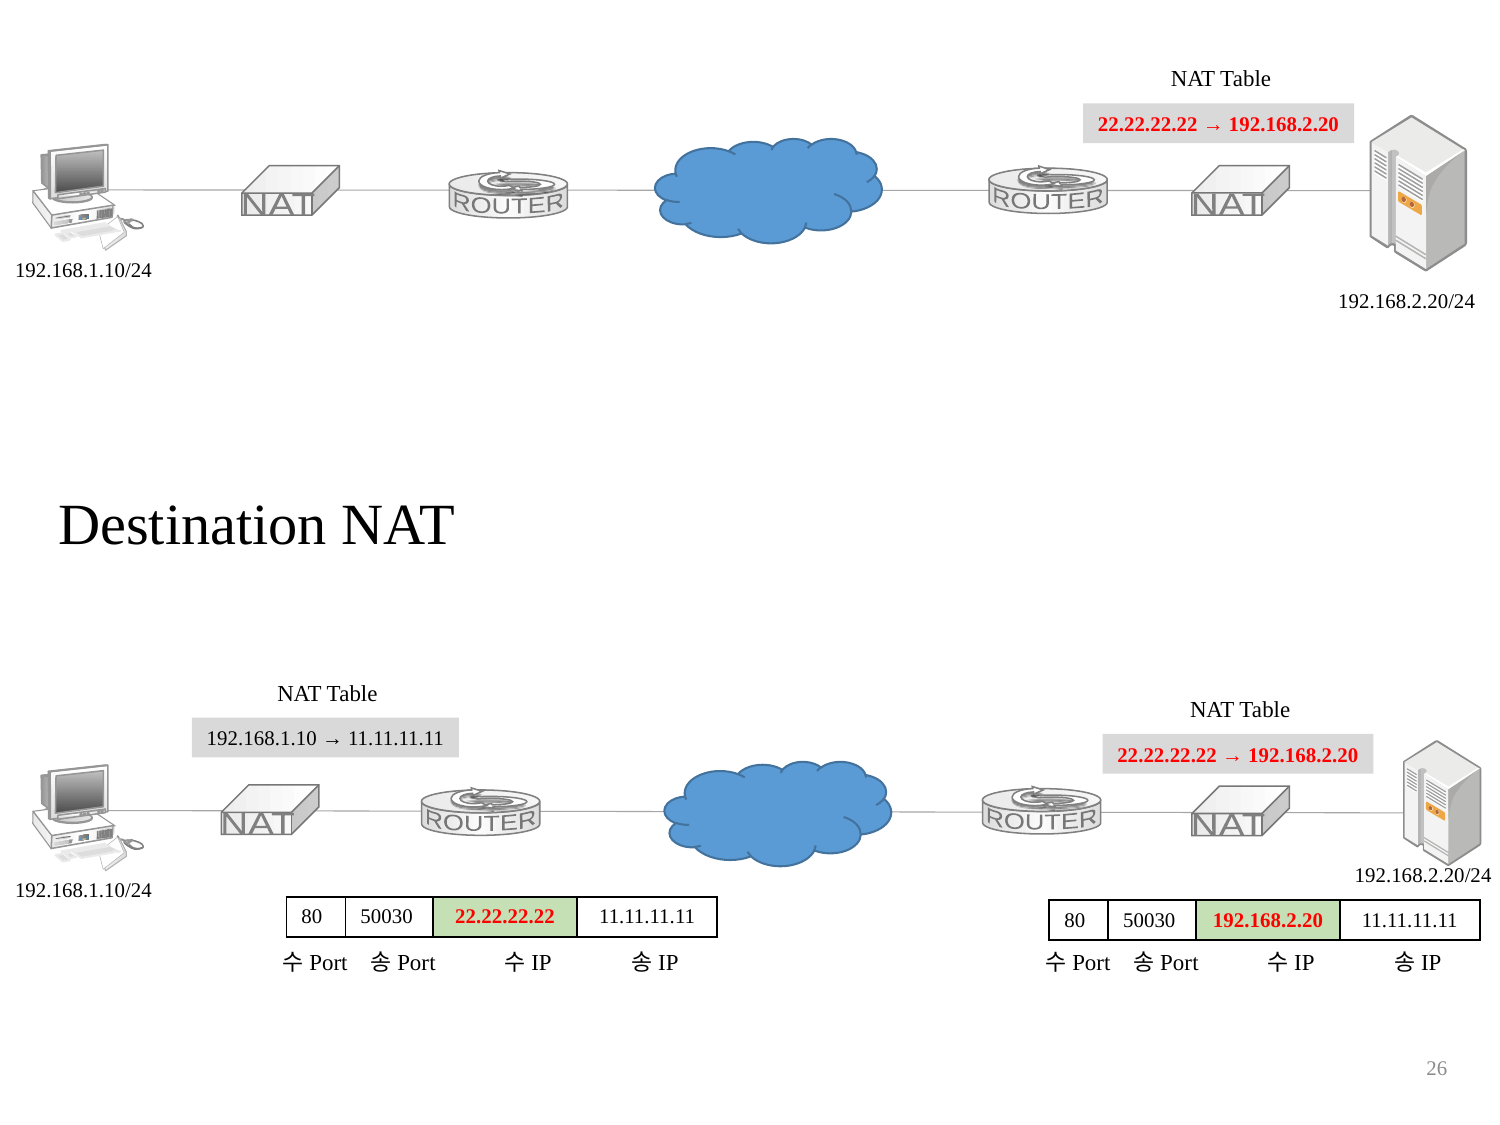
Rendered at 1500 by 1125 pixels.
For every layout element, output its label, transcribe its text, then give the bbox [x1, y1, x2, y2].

text_box 192.168.2.20/24 [1339, 854, 1500, 894]
text_box 192.168.2.20/24 [1323, 279, 1491, 320]
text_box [1191, 165, 1290, 215]
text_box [221, 784, 319, 835]
table_header 80 [1050, 901, 1107, 939]
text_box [988, 168, 1108, 214]
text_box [1191, 786, 1290, 836]
picture [1402, 740, 1482, 866]
slide_number 26 [1124, 1037, 1463, 1097]
text_box NAT Table [1175, 686, 1306, 730]
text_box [32, 764, 144, 871]
text_box 192.168.1.10/24 [0, 248, 168, 289]
text_box 192.168.1.10/24 [0, 869, 168, 910]
table_header 11.11.11.11 [1341, 901, 1479, 939]
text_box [449, 172, 568, 219]
table_header 50030 [346, 898, 432, 936]
text_box 22.22.22.22 → 192.168.2.20 [1102, 733, 1374, 774]
picture [1369, 115, 1468, 272]
table_header 50030 [1109, 901, 1195, 939]
table_header 80 [287, 898, 345, 936]
text_box [653, 137, 883, 189]
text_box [421, 789, 540, 836]
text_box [982, 788, 1101, 835]
table_header 11.11.11.11 [578, 898, 716, 936]
text_box NAT Table [262, 670, 393, 713]
text_box [663, 813, 893, 868]
table_header 192.168.2.20 [1197, 901, 1339, 939]
text_box Destination NAT [43, 478, 470, 564]
text_box NAT Table [1156, 56, 1287, 99]
text_box 22.22.22.22 → 192.168.2.20 [1083, 103, 1355, 144]
text_box [654, 191, 883, 245]
table_header 22.22.22.22 [434, 898, 576, 936]
text_box [663, 760, 893, 810]
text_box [241, 165, 340, 216]
text_box 192.168.1.10 → 11.11.11.11 [191, 717, 459, 758]
text_box 수Port 송Port 수IP 송IP [267, 940, 694, 983]
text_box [32, 144, 144, 251]
text_box 수Port 송Port 수IP 송IP [1030, 940, 1457, 983]
